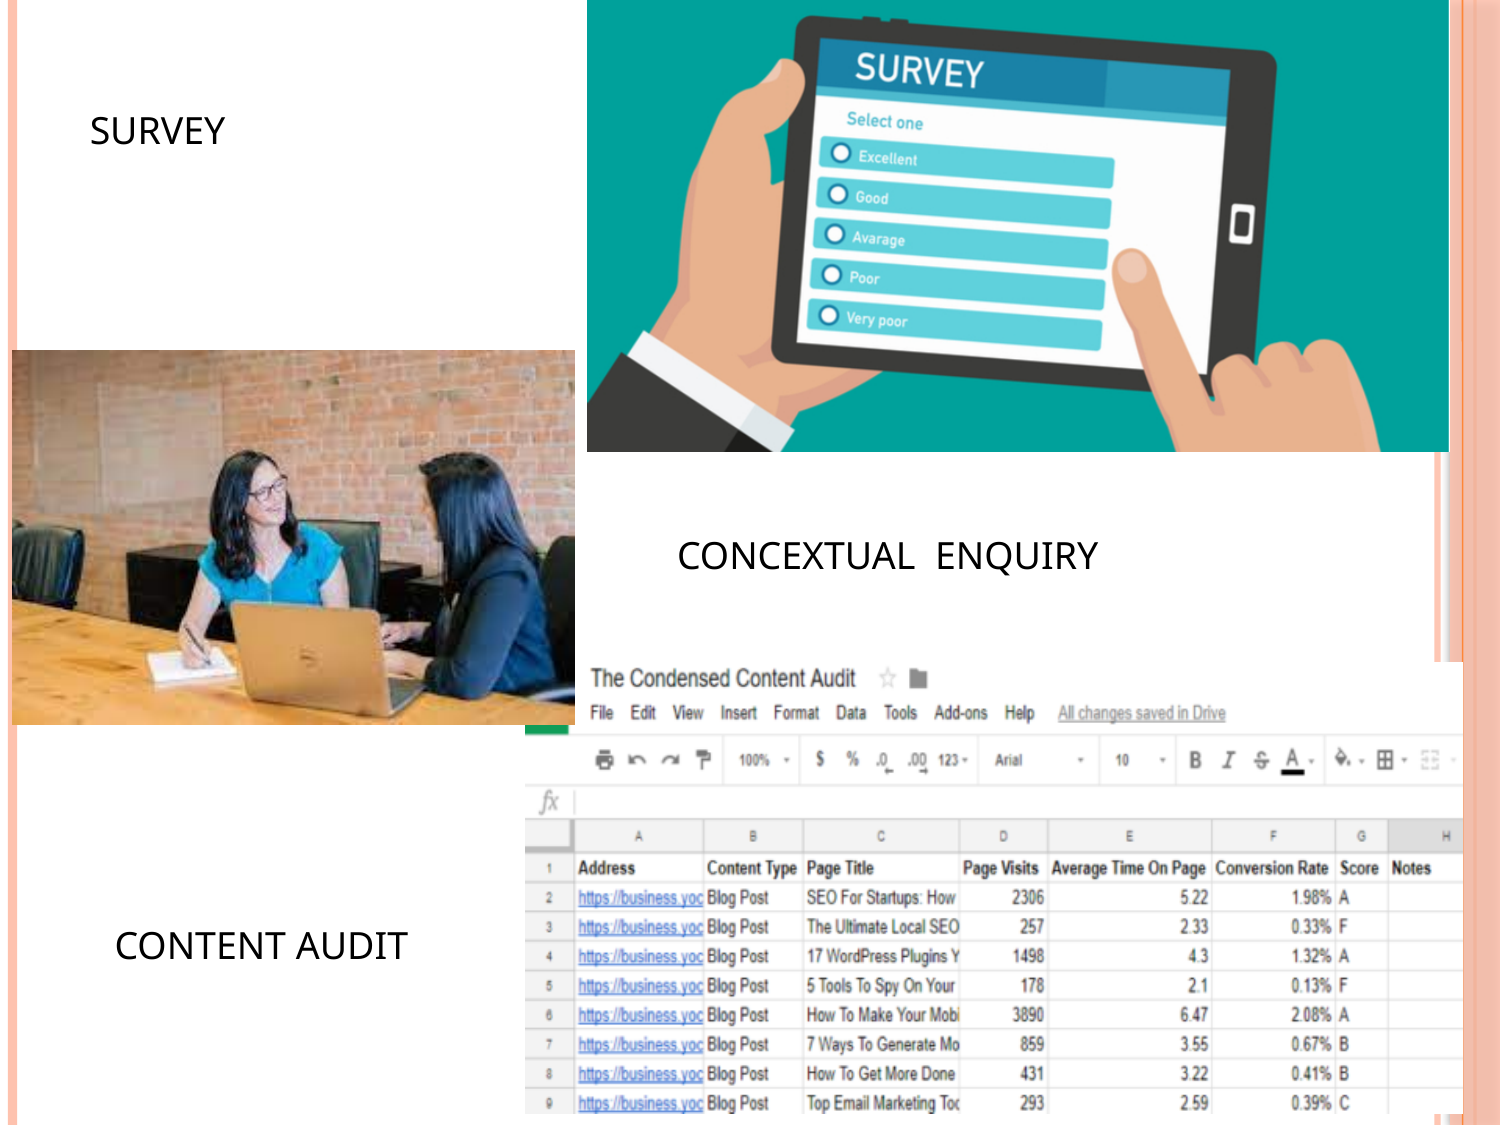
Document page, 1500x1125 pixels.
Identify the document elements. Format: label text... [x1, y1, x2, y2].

text_box CONCEXTUAL ENQUIRY [662, 524, 1325, 585]
picture [586, 0, 1451, 452]
picture [11, 350, 1463, 1115]
text_box CONTENT AUDIT [99, 914, 518, 975]
text_box SURVEY [74, 99, 538, 160]
